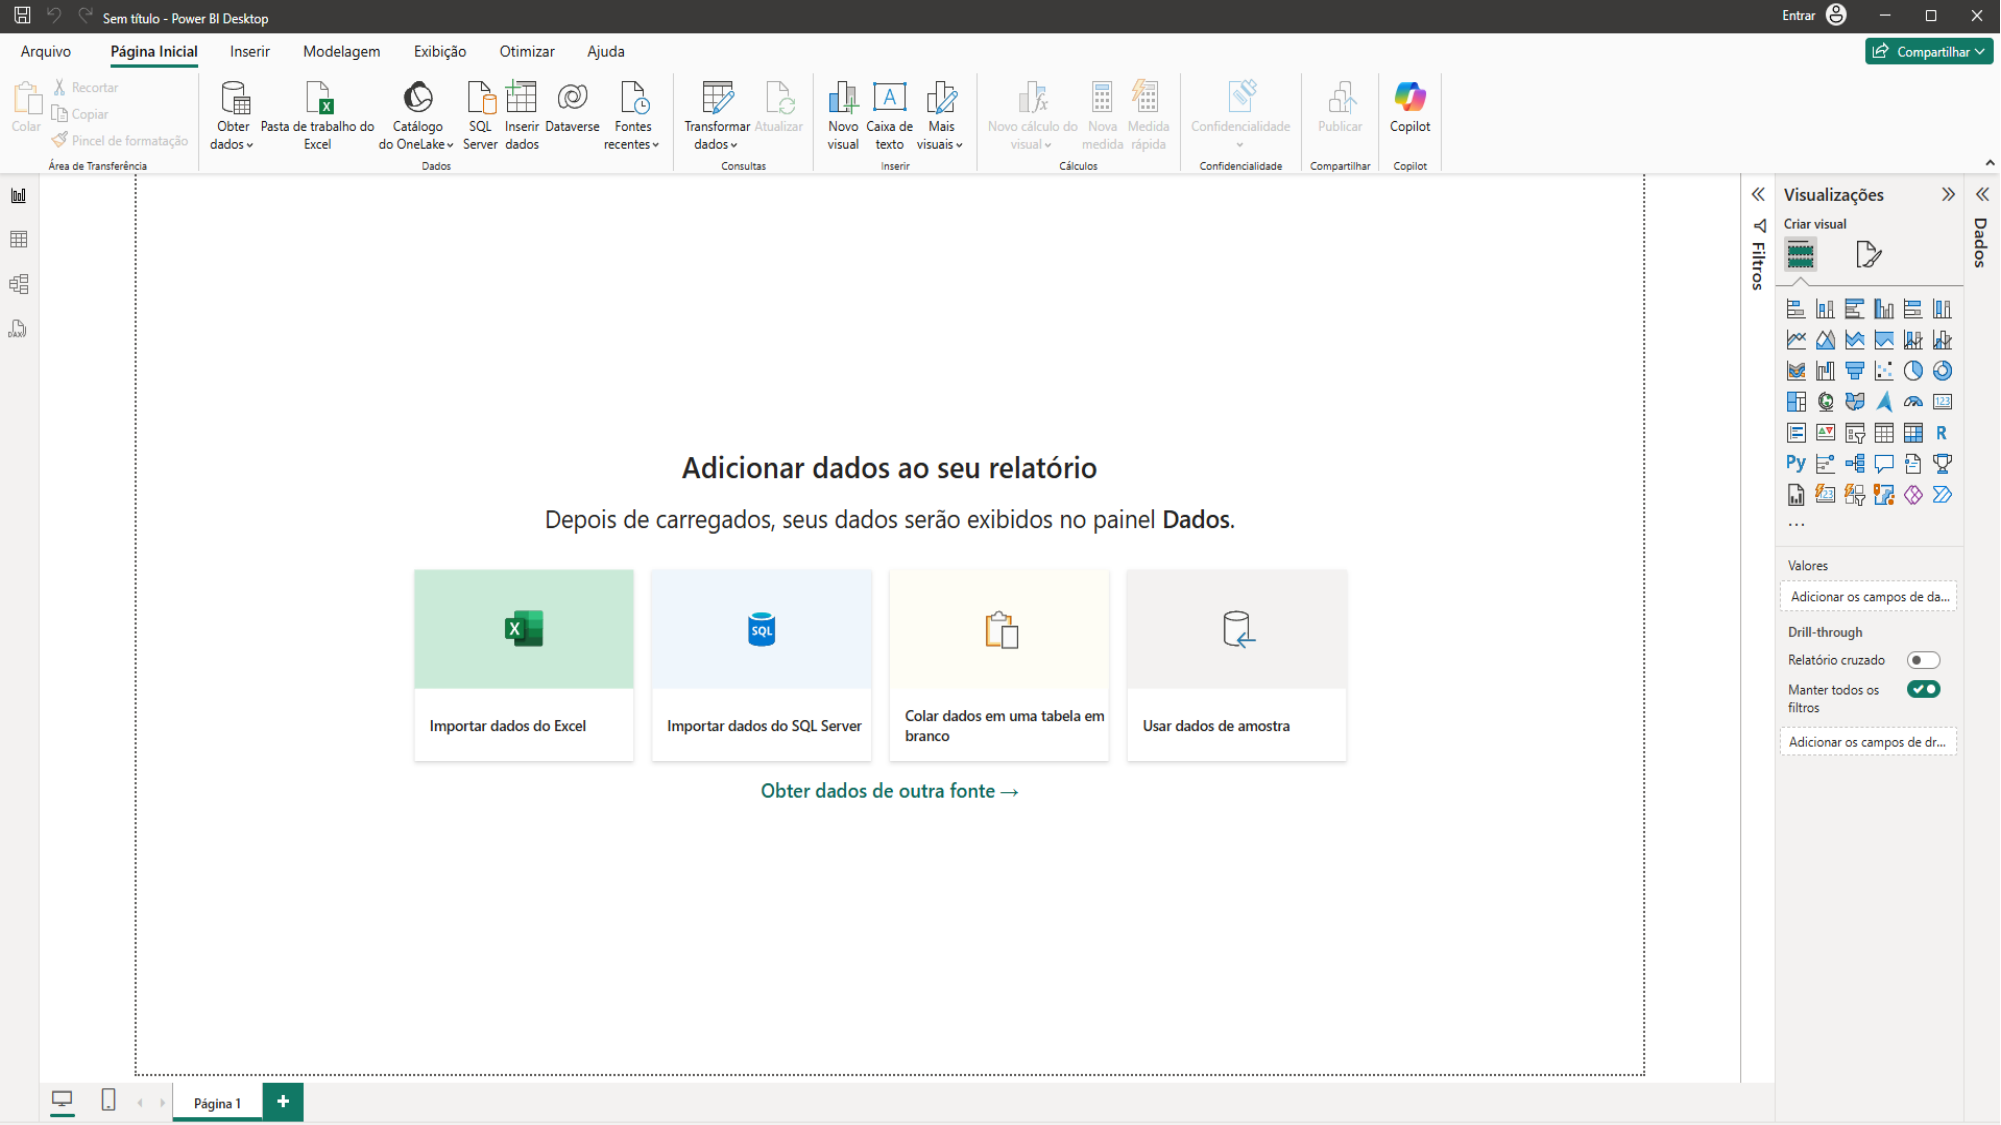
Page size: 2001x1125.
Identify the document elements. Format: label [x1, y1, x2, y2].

list [0, 0, 2000, 1125]
